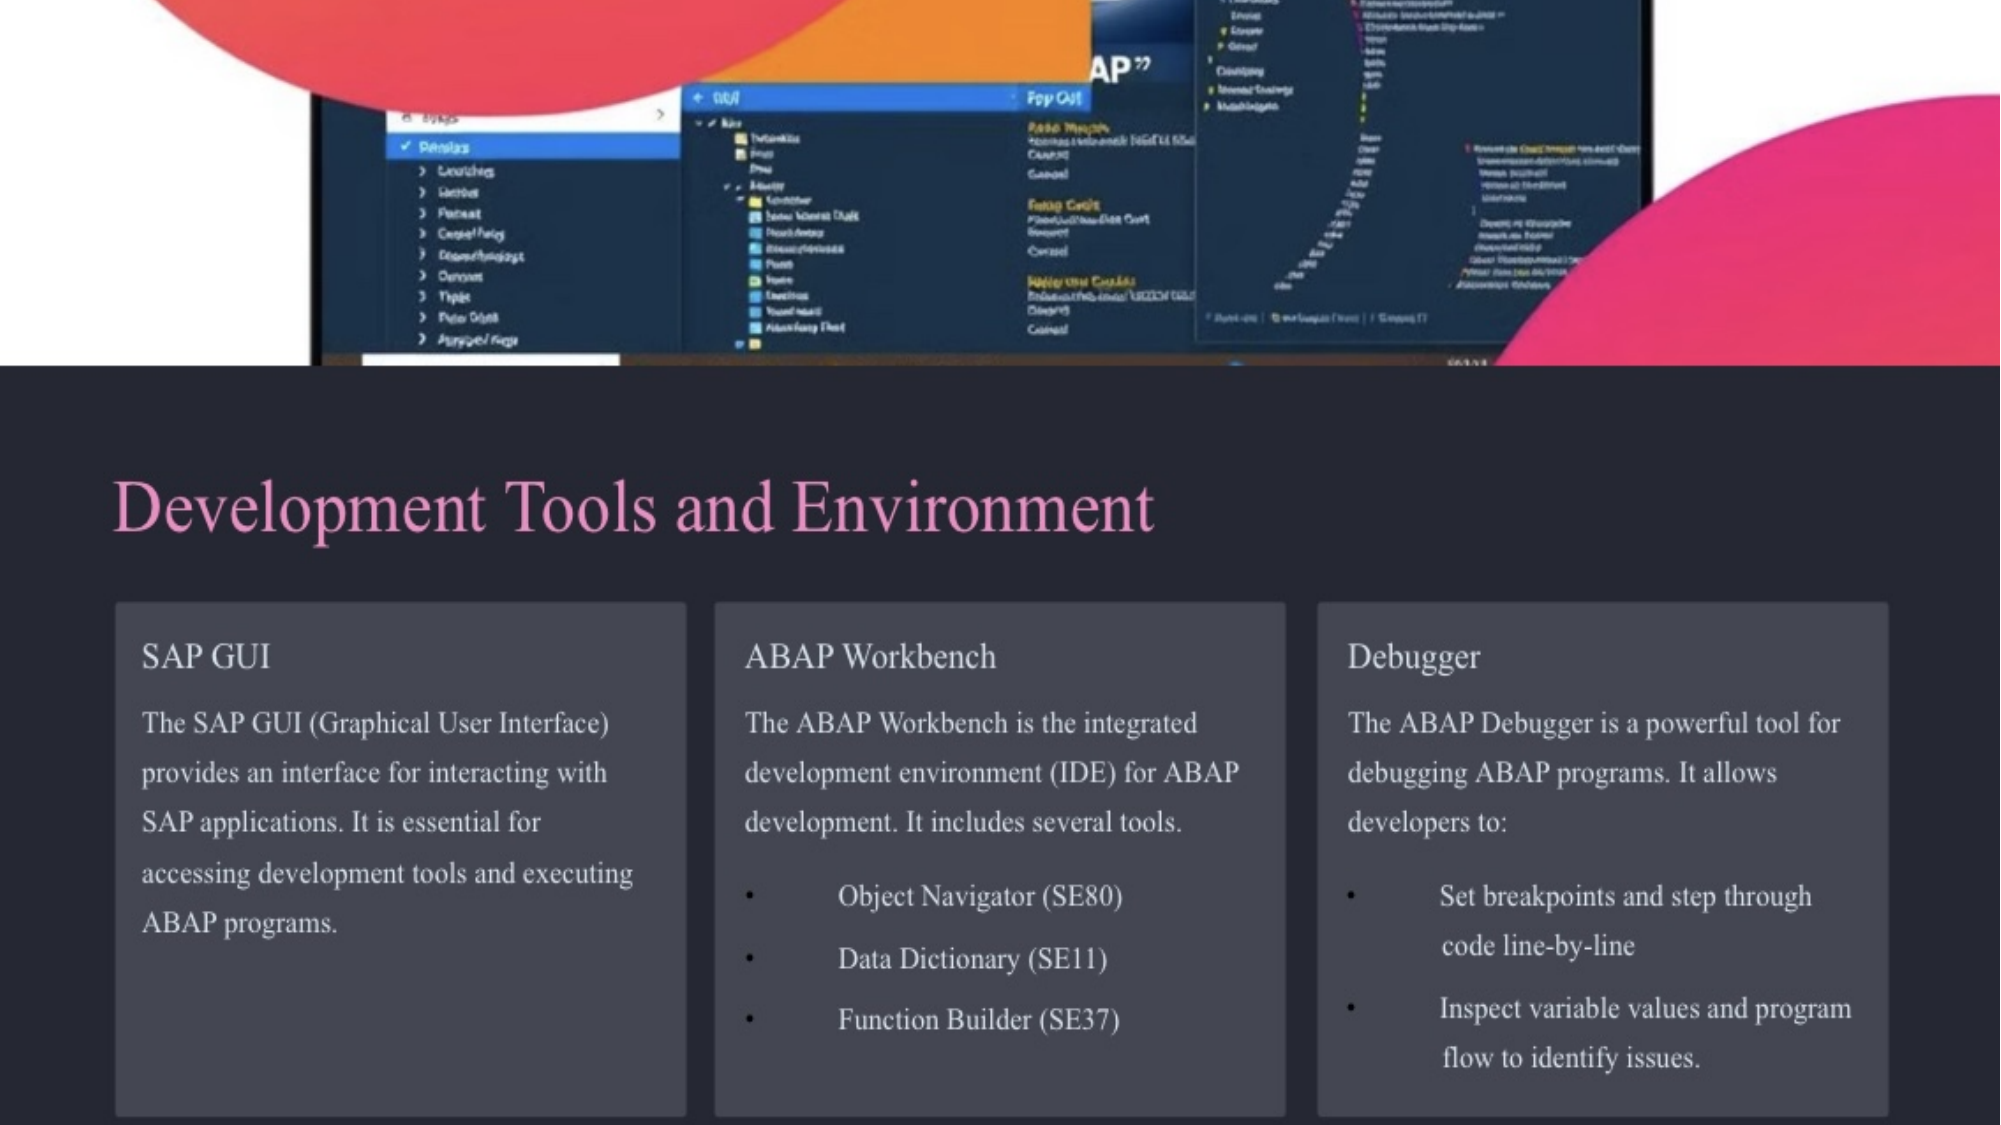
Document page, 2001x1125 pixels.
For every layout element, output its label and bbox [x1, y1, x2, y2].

list [0, 0, 2000, 1125]
